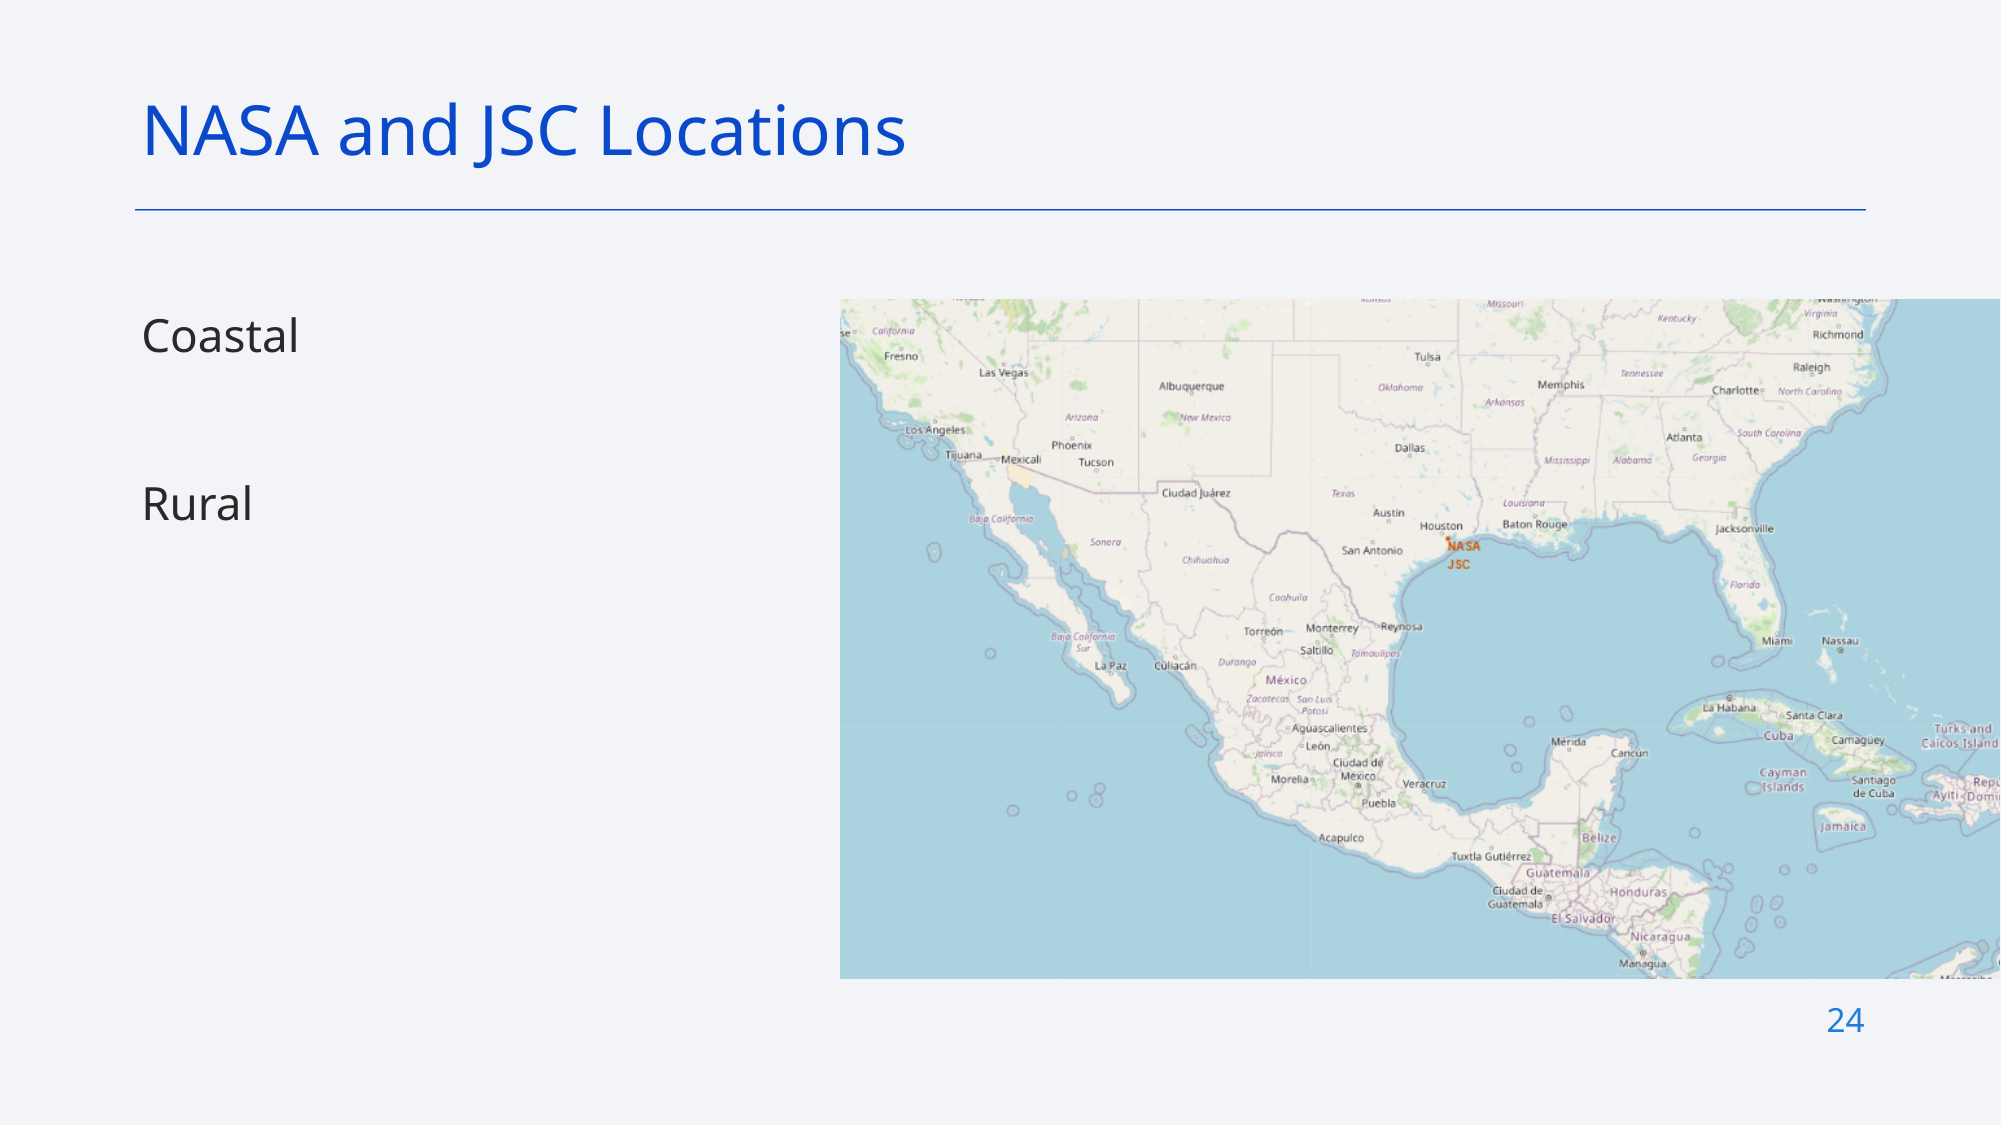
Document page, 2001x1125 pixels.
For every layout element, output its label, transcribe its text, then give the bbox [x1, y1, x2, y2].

picture [0, 0, 2001, 1125]
text_box NASA and JSC Locations [126, 88, 1852, 179]
list Coastal Rural [126, 299, 855, 1014]
slide_number 24 [1429, 988, 1880, 1055]
